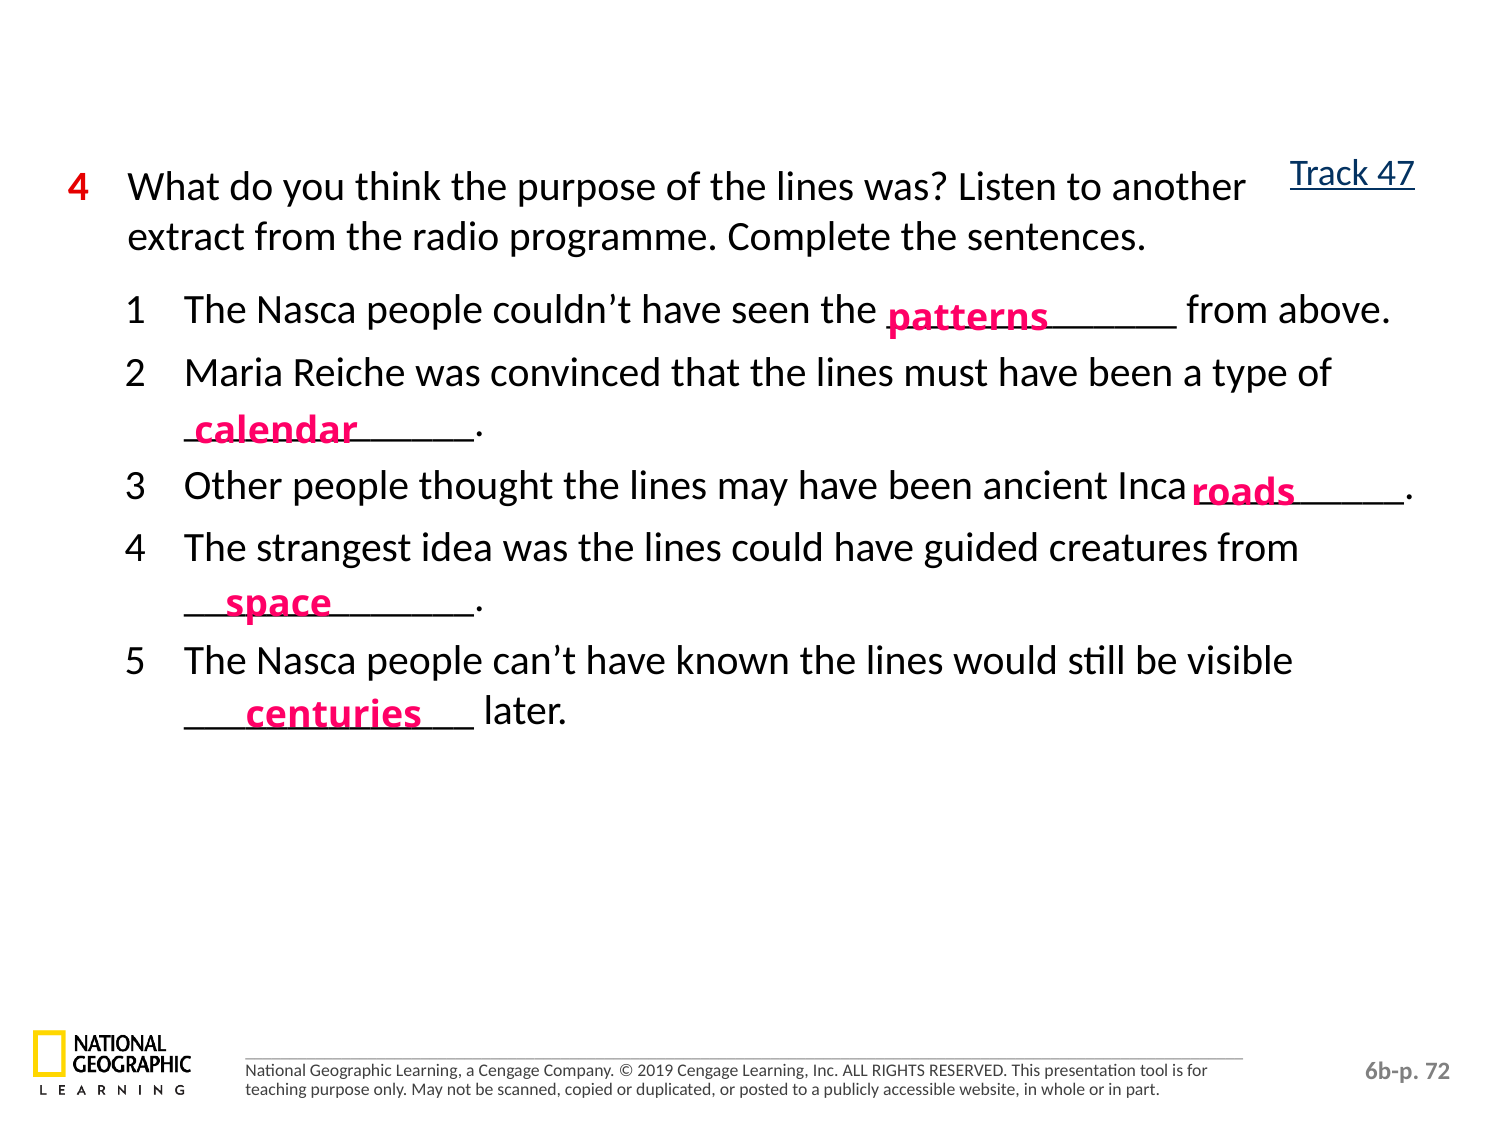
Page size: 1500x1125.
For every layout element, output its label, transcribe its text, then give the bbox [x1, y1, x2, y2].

text_box space [210, 571, 466, 631]
text_box patterns [872, 285, 1182, 346]
text_box 1 The Nasca people couldn’t have seen the ______________ from above. 2 Maria Reiche was convinced that the lines must have been a type of ______________. 3 Other people thought the lines may have been ancient Inca __________. 4 The strangest idea was the lines could have guided creatures from ______________. 5 The Nasca people can’t have known the lines would still be visible ______________ later. [109, 274, 1445, 740]
text_box calendar [179, 398, 492, 459]
text_box 6b-p. 72 [1297, 1046, 1466, 1092]
text_box roads [1176, 461, 1429, 521]
text_box Track 47 [1275, 140, 1431, 200]
text_box centuries [230, 682, 438, 743]
picture [33, 1030, 191, 1095]
text_box 4 What do you think the purpose of the lines was? Listen to another extract from the radio programme. Complete the sentences. [53, 151, 1290, 266]
